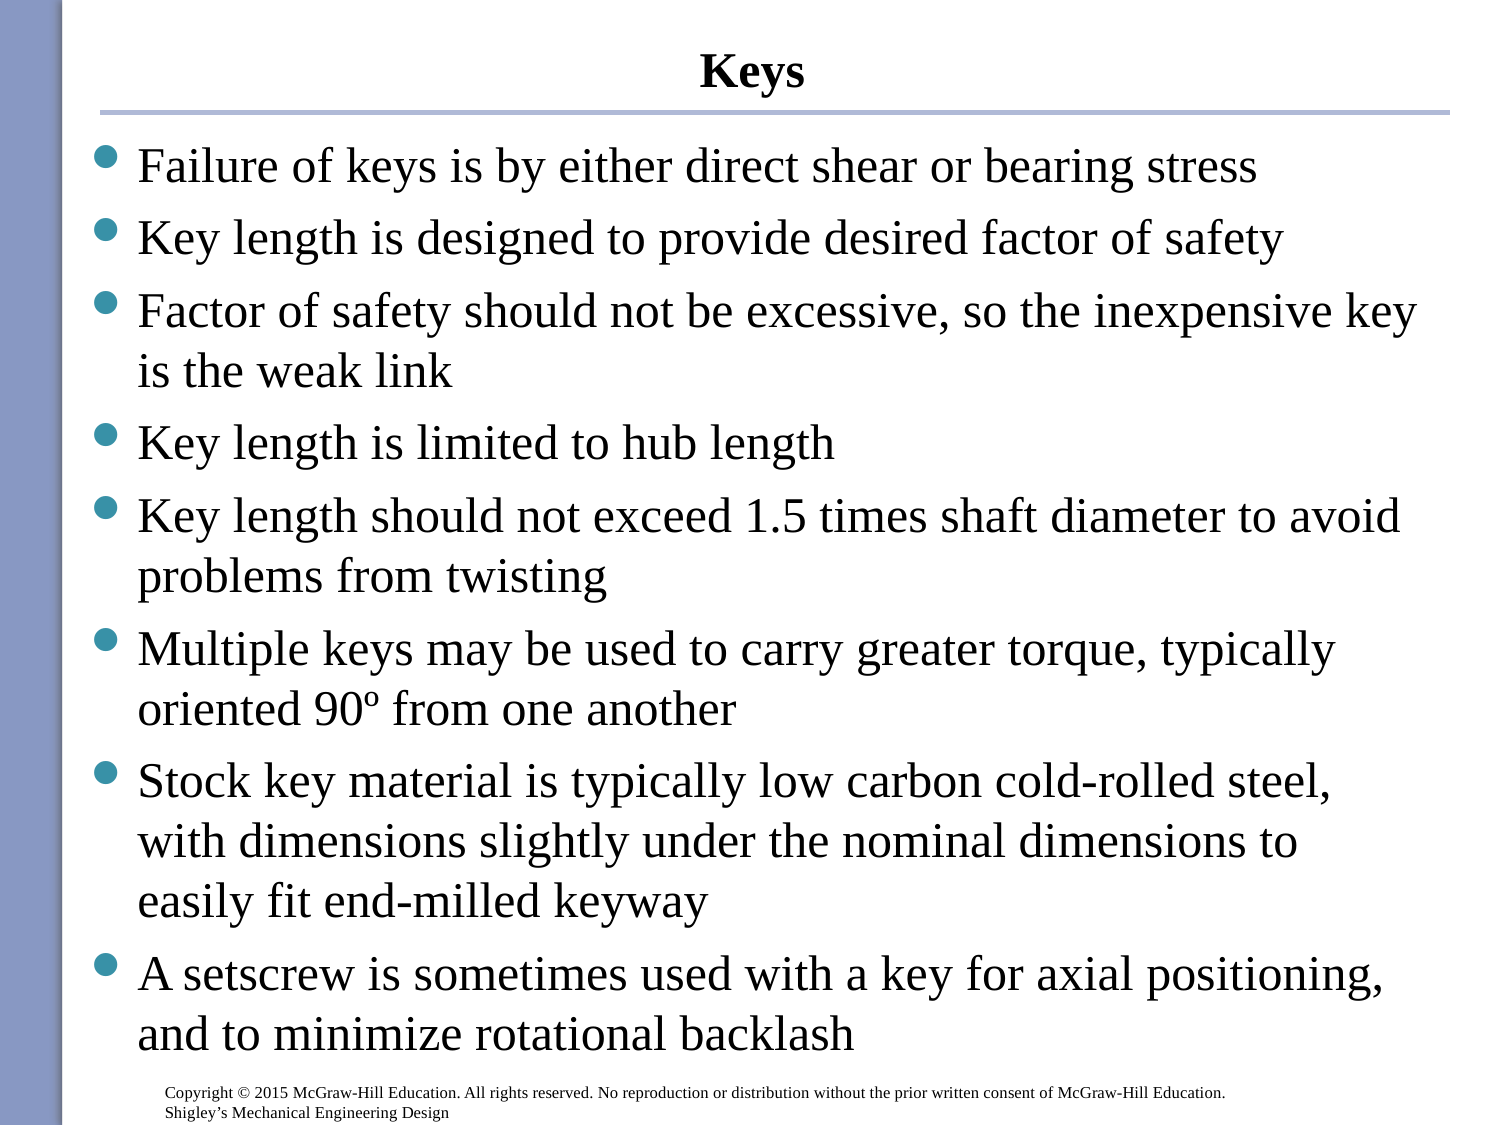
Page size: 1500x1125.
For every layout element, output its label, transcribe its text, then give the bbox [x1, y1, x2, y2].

title Keys [137, 30, 1368, 106]
list Failure of keys is by either direct shear or bearing stress Key length is designed to provide desired factor of safety Factor of safety should not be excessive, so the inexpensive key is the weak link Key length is limited to hub length Key length should not exceed 1.5 times shaft diameter to avoid problems from twisting Multiple keys may be used to carry greater torque, typically oriented 90º from one another Stock key material is typically low carbon cold-rolled steel, with dimensions slightly under the nominal dimensions to easily fit end-milled keyway A setscrew is sometimes used with a key for axial positioning, and to minimize rotational backlash [62, 125, 1438, 1075]
